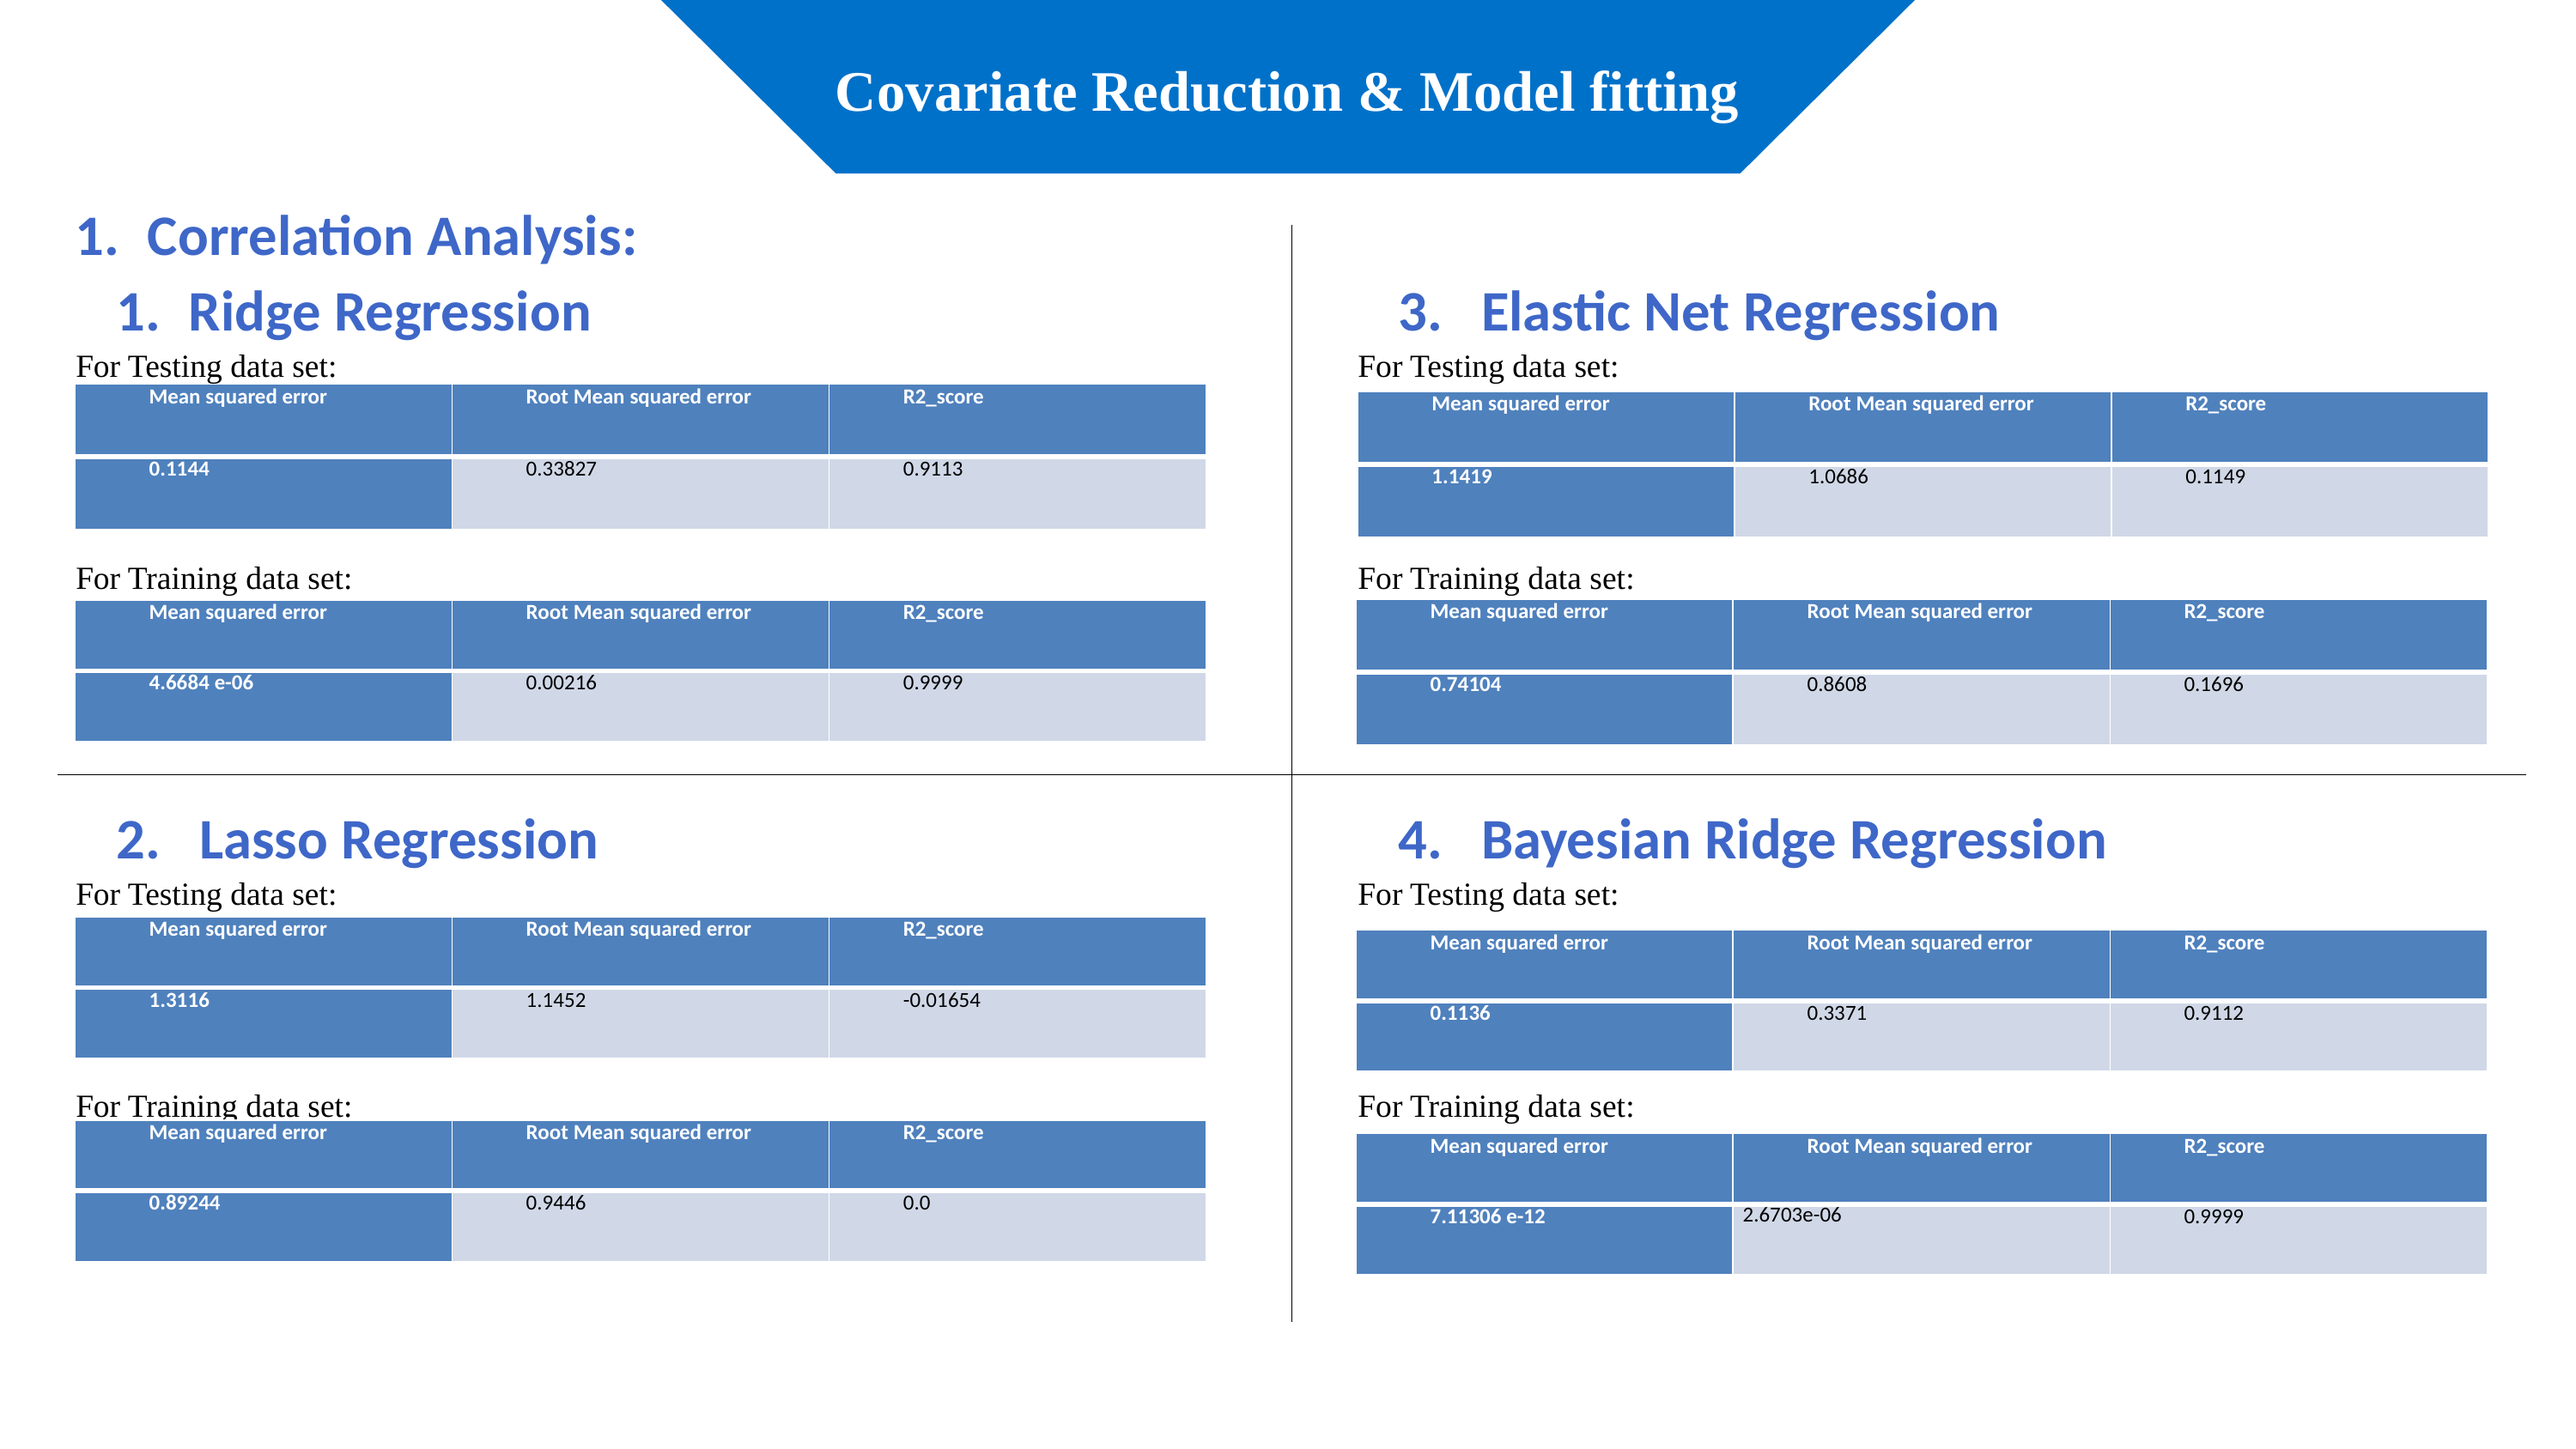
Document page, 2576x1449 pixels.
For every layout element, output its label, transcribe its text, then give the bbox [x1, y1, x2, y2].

table_header Mean squared error [1357, 931, 1732, 998]
table_cell 1.3116 [76, 990, 452, 1058]
text_box For Testing data set: [31, 860, 354, 919]
text_box Correlation Analysis: [75, 198, 762, 268]
table_header Mean squared error [1358, 392, 1734, 462]
table_cell 0.0 [829, 1193, 1206, 1261]
text_box For Testing data set: [1313, 860, 1636, 919]
table_header R2_score [2112, 392, 2488, 462]
table_header Root Mean squared error [1734, 931, 2110, 998]
table_cell 0.1696 [2111, 675, 2487, 744]
table_cell 7.11306 e-12 [1357, 1207, 1732, 1274]
table_header R2_score [829, 1121, 1206, 1188]
table_header R2_score [829, 601, 1206, 669]
table_header Root Mean squared error [453, 601, 829, 669]
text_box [278, 0, 2298, 174]
table_cell 0.9999 [829, 673, 1206, 741]
text_box For Training data set: [31, 1072, 417, 1131]
table_header R2_score [829, 385, 1206, 454]
text_box For Testing data set: [31, 332, 354, 391]
text_box 2. Lasso Regression [116, 801, 803, 870]
text_box For Training data set: [31, 544, 417, 603]
table_header Mean squared error [76, 385, 452, 454]
table_header Root Mean squared error [453, 1121, 829, 1188]
table_header R2_score [2111, 600, 2487, 670]
table_cell -0.01654 [829, 990, 1206, 1058]
table_header Root Mean squared error [1734, 1134, 2110, 1202]
table_cell 1.1452 [453, 990, 829, 1058]
table_cell 0.3371 [1734, 1003, 2110, 1070]
table_header Mean squared error [76, 601, 452, 669]
table_cell 0.74104 [1357, 675, 1732, 744]
table_header Mean squared error [1357, 1134, 1732, 1202]
table_cell 2.6703e-06 [1734, 1207, 2110, 1274]
table_header Root Mean squared error [453, 385, 829, 454]
table_cell 0.8608 [1734, 675, 2110, 744]
table_header R2_score [2111, 931, 2487, 998]
table_cell 1.0686 [1735, 467, 2111, 537]
table_header Mean squared error [76, 1121, 452, 1188]
table_cell 0.33827 [453, 459, 829, 529]
table_header Mean squared error [1357, 600, 1732, 670]
table_header Root Mean squared error [453, 918, 829, 985]
table_cell 1.1419 [1358, 467, 1734, 537]
table_header Root Mean squared error [1734, 600, 2110, 670]
table_cell 0.9113 [829, 459, 1206, 529]
table_header R2_score [2111, 1134, 2487, 1202]
text_box For Training data set: [1313, 544, 1699, 603]
table_cell 0.9446 [453, 1193, 829, 1261]
text_box 3. Elastic Net Regression [1398, 273, 2085, 343]
table_cell 0.1144 [76, 459, 452, 529]
table_cell 0.9112 [2111, 1003, 2487, 1070]
text_box For Training data set: [1313, 1072, 1699, 1131]
text_box Ridge Regression [116, 273, 803, 343]
text_box 4. Bayesian Ridge Regression [1398, 801, 2119, 870]
text_box For Testing data set: [1313, 332, 1636, 391]
table_cell 0.1149 [2112, 467, 2488, 537]
table_cell 4.6684 e-06 [76, 673, 452, 741]
table_cell 0.9999 [2111, 1207, 2487, 1274]
table_header R2_score [829, 918, 1206, 985]
table_cell 0.1136 [1357, 1003, 1732, 1070]
table_header Root Mean squared error [1735, 392, 2111, 462]
table_cell 0.00216 [453, 673, 829, 741]
table_header Mean squared error [76, 918, 452, 985]
table_cell 0.89244 [76, 1193, 452, 1261]
